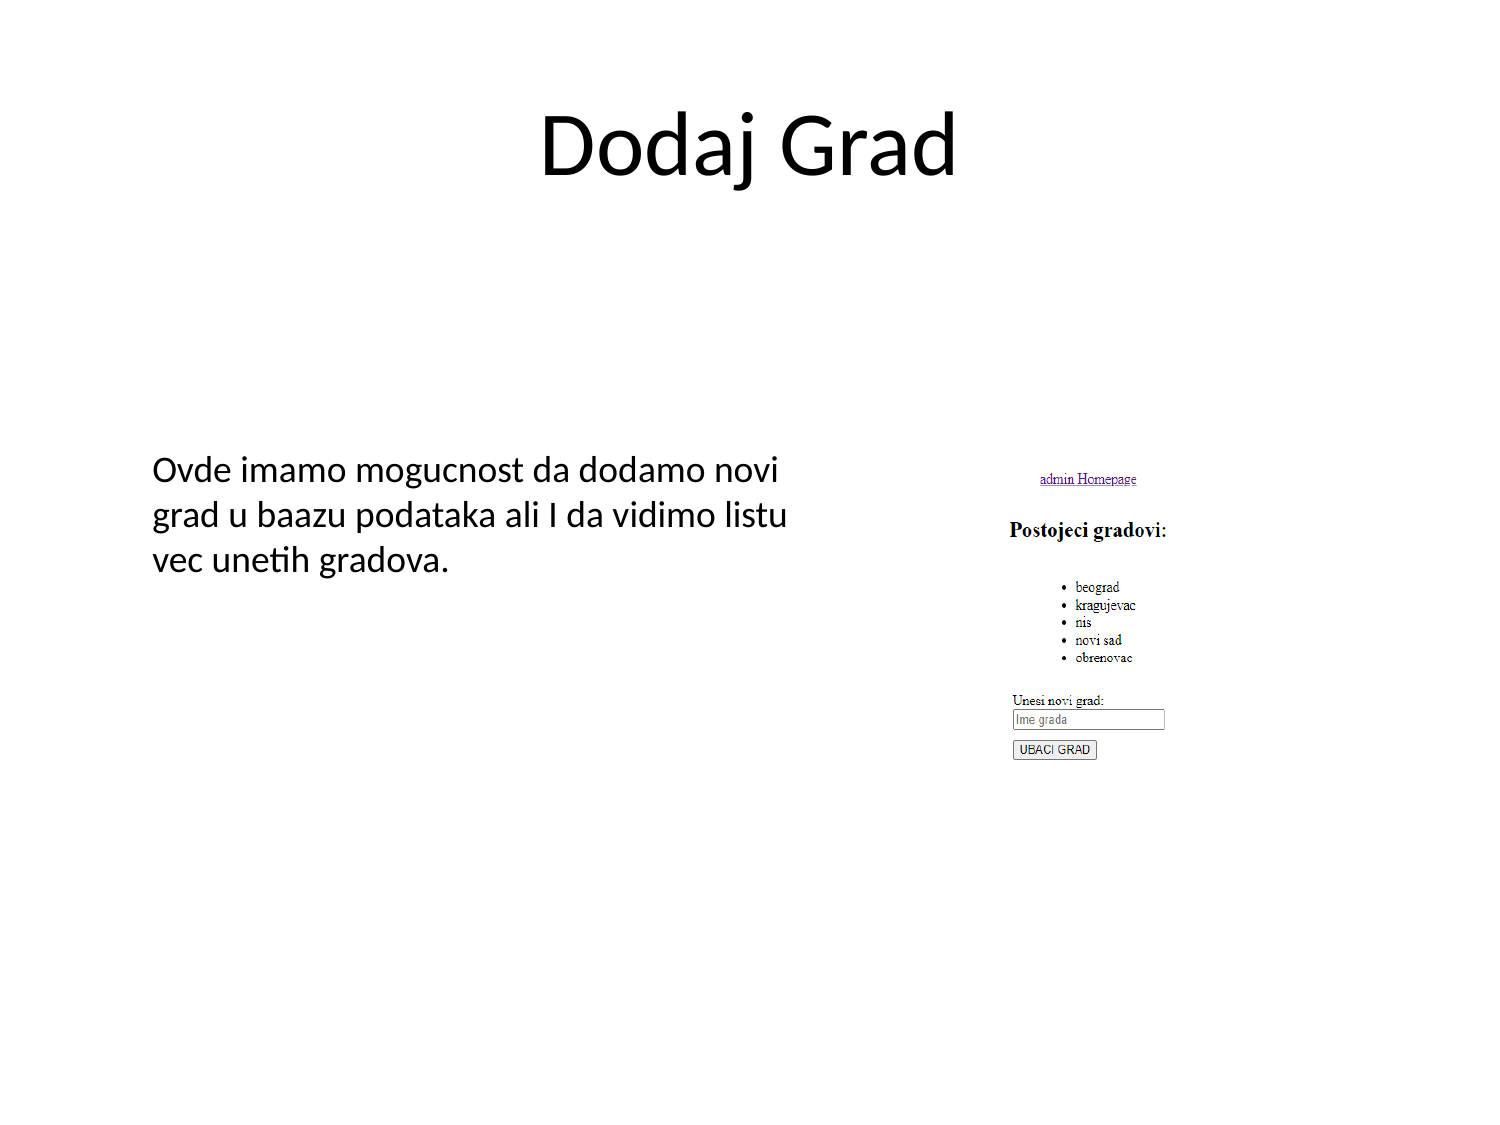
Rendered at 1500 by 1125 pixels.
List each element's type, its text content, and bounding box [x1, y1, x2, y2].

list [774, 399, 1390, 876]
title Dodaj Grad [75, 45, 1425, 233]
text_box Ovde imamo mogucnost da dodamo novi grad u baazu podataka ali I da vidimo listu vec unetih gradova. [137, 437, 769, 588]
